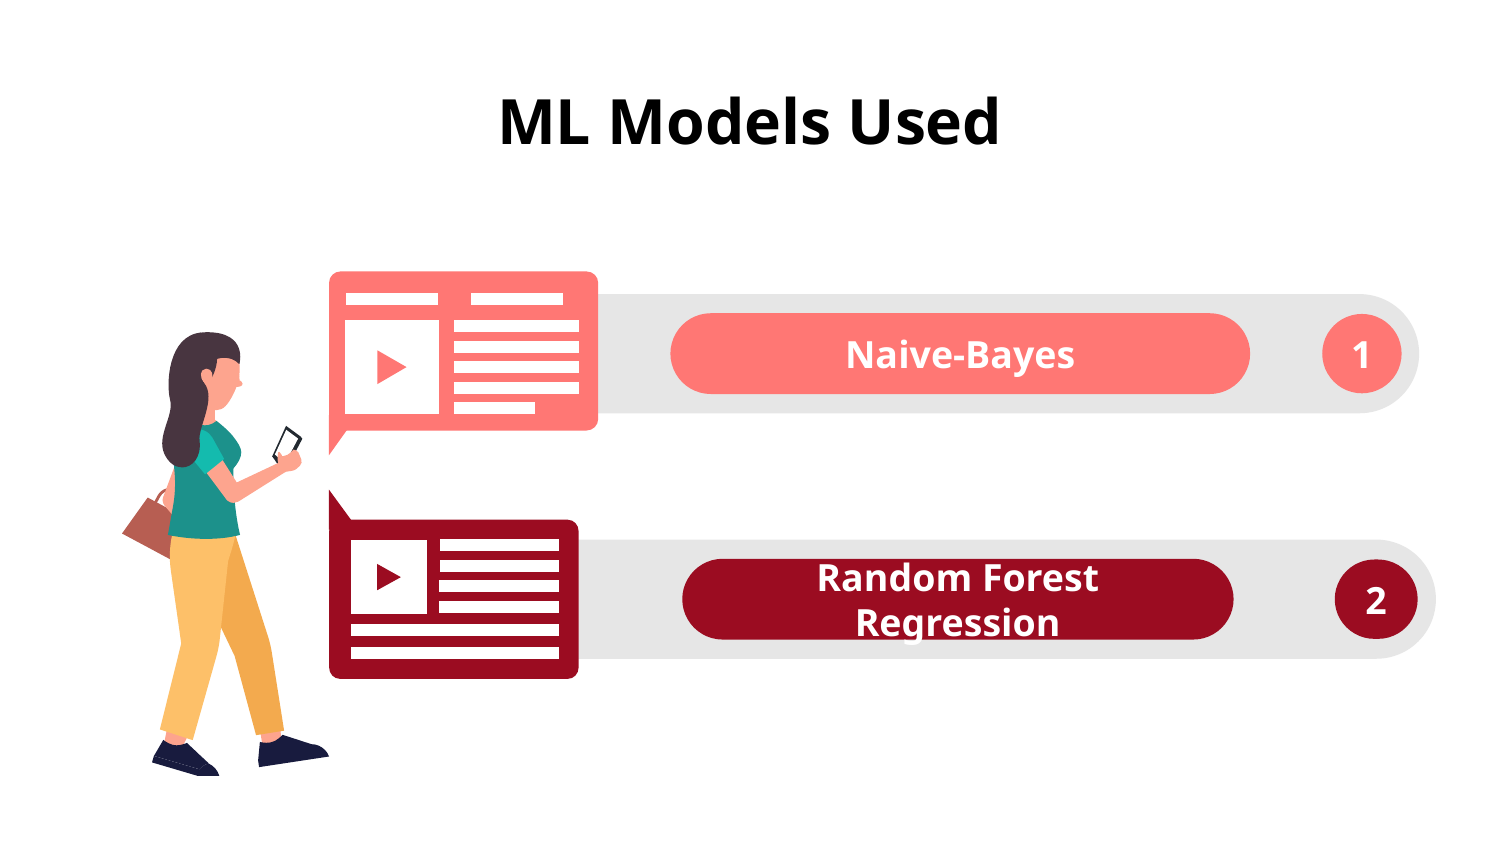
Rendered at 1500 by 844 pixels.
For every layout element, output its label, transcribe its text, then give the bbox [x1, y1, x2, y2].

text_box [328, 271, 1420, 456]
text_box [328, 489, 1437, 679]
title ML Models Used [75, 67, 1425, 162]
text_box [121, 331, 330, 777]
